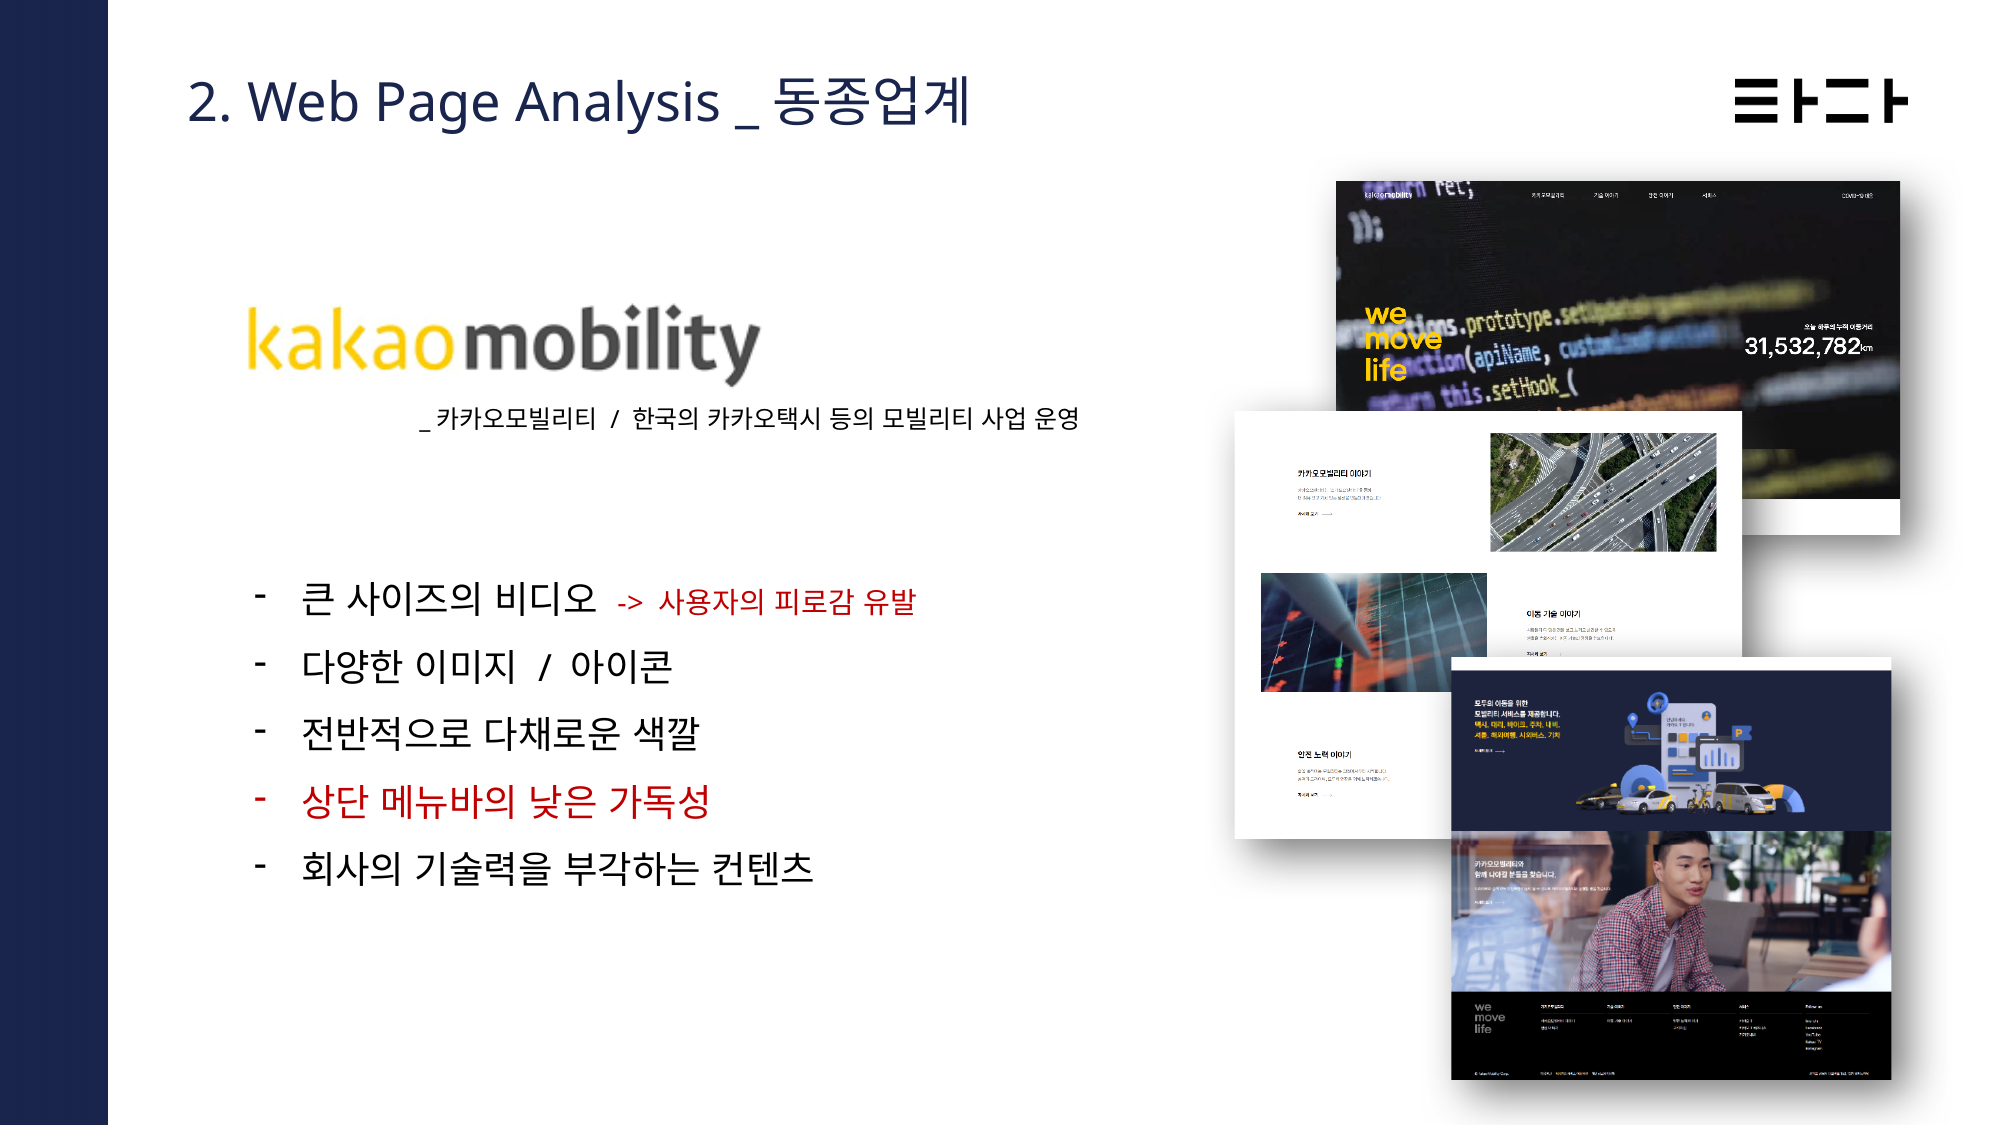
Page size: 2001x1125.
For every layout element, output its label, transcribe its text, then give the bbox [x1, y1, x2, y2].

text_box 큰 사이즈의 비디오 -> 사용자의 피로감 유발 다양한 이미지 / 아이콘 전반적으로 다채로운 색깔 상단 메뉴바의 낮은 가독성 회사의 기술력을 부각하는 컨텐츠 [239, 546, 1077, 899]
picture [239, 296, 768, 390]
text_box _카카오모빌리티 / 한국의 카카오택시 등의 모빌리티 사업 운영 [404, 381, 1316, 442]
picture [1234, 181, 1901, 1080]
picture [1735, 74, 1908, 127]
text_box 2. Web Page Analysis _동종업계 [173, 59, 1128, 140]
picture [0, 0, 108, 1125]
